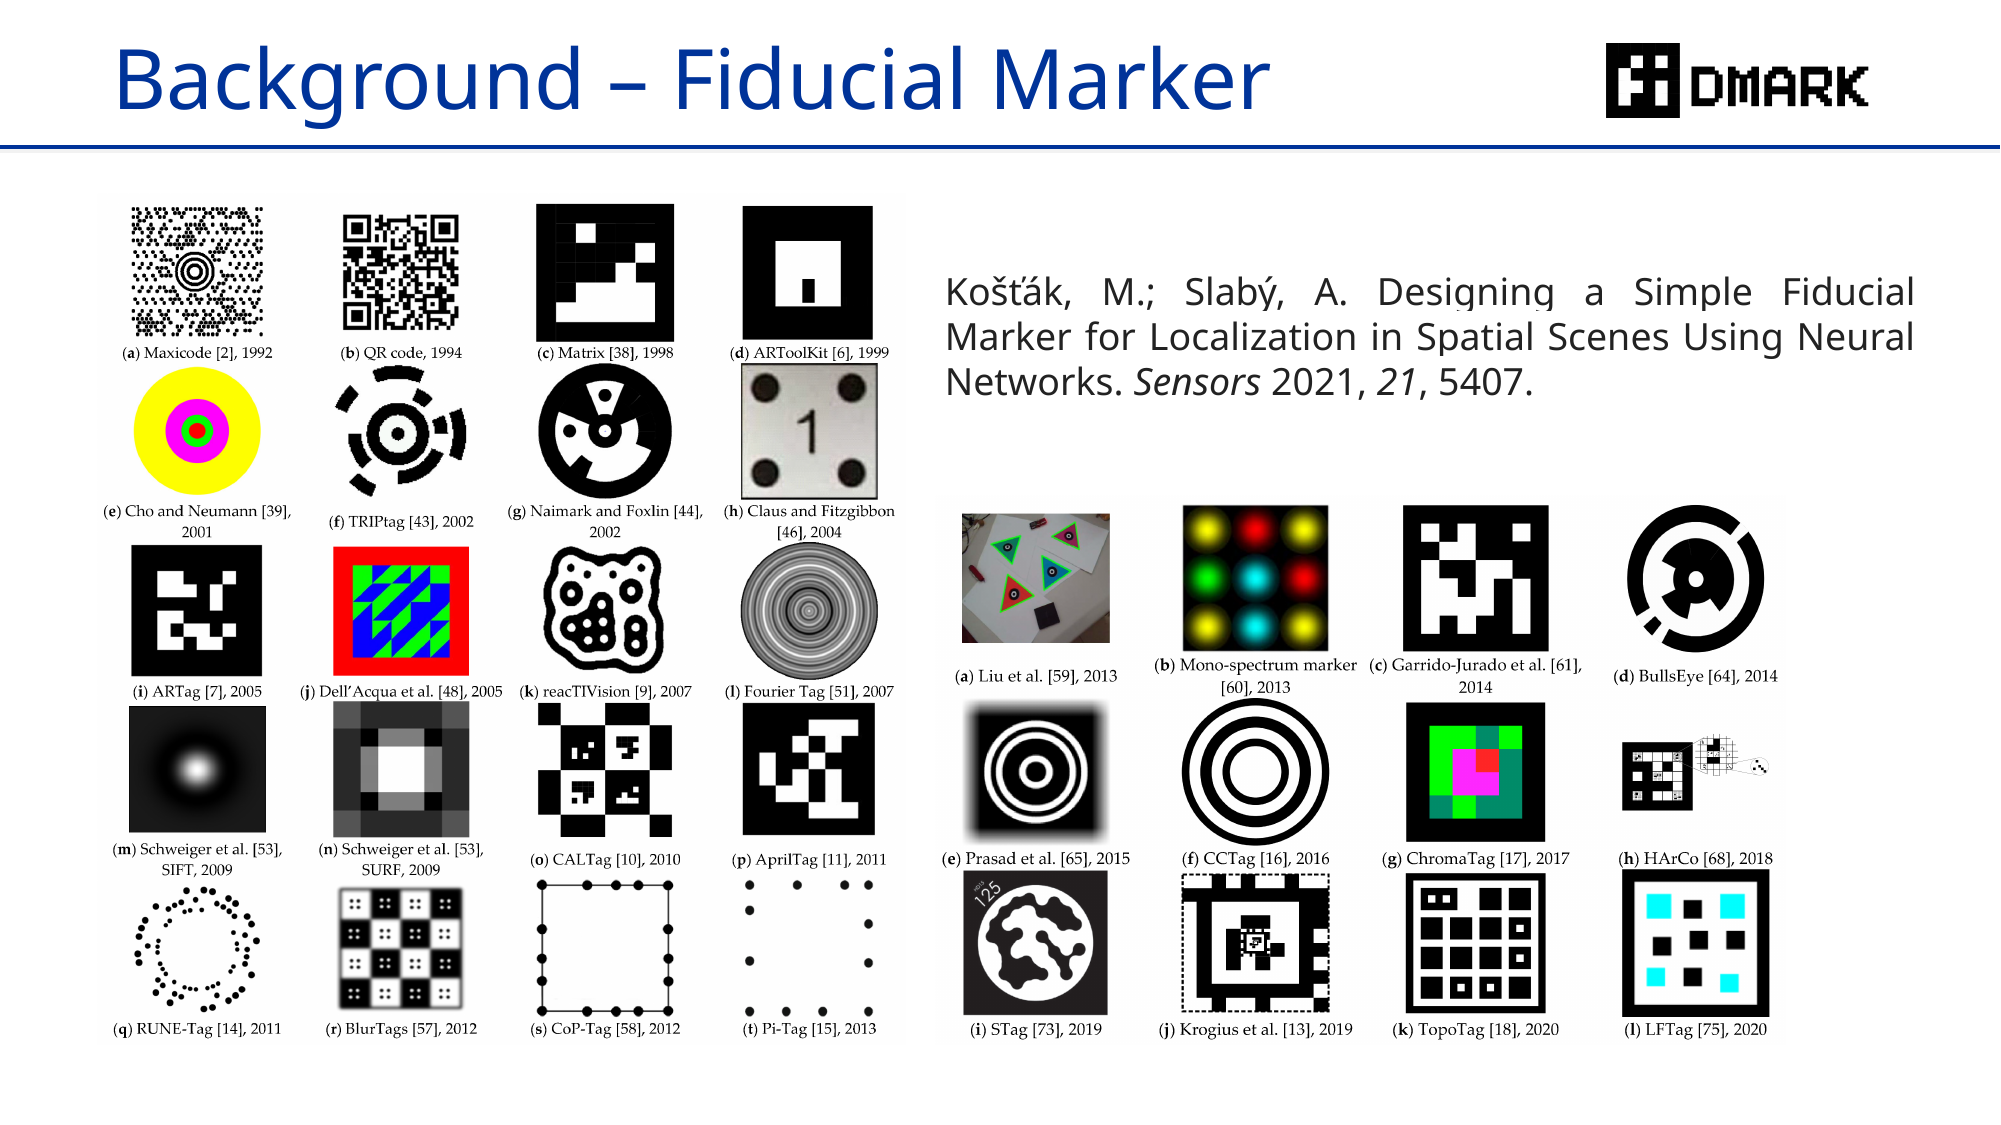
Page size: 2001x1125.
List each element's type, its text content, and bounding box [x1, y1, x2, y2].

picture [935, 495, 1786, 1045]
text_box Košťák, M.; Slabý, A. Designing a Simple Fiducial Marker for Localization in Spatial Scenes Using Neural Networks. Sensors 2021, 21, 5407. [929, 260, 1932, 411]
picture [1606, 43, 1871, 118]
picture [97, 193, 907, 1045]
title Background – Fiducial Marker [97, 33, 1524, 131]
